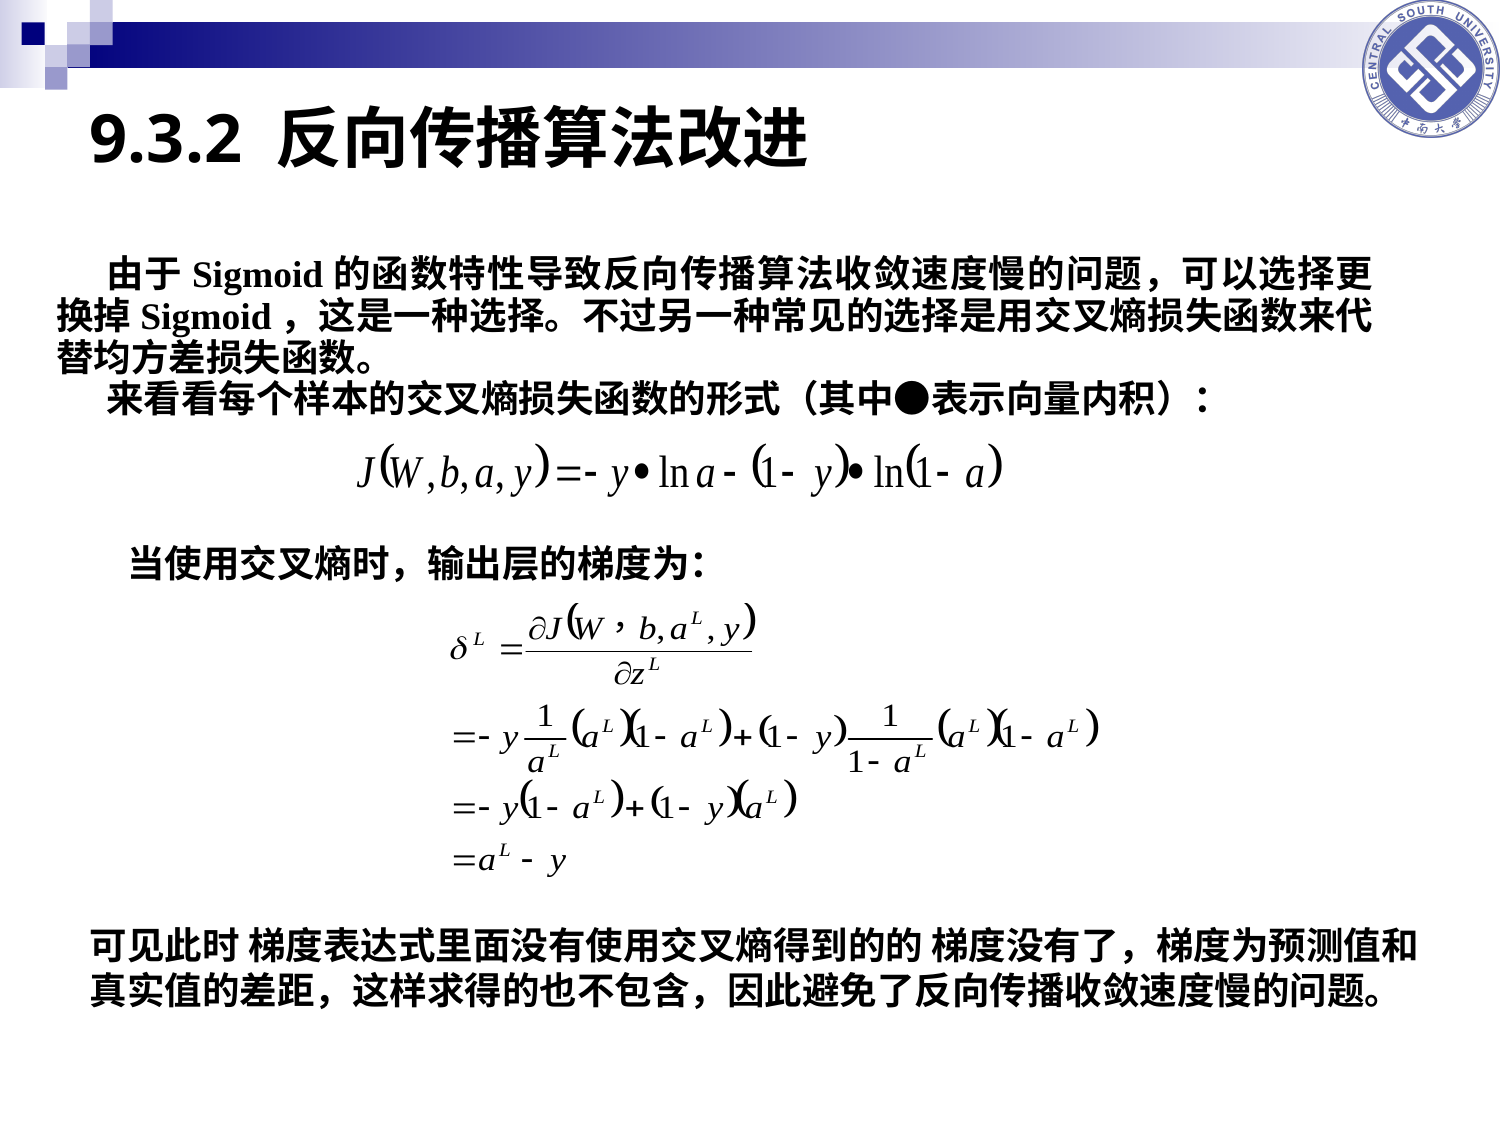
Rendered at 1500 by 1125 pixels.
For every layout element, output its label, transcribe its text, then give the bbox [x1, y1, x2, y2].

text_box 由于Sigmoid的函数特性导致反向传播算法收敛速度慢的问题，可以选择更换掉Sigmoid，这是一种选择。不过另一种常见的选择是用交叉熵损失函数来代替均方差损失函数。 来看看每个样本的交叉熵损失函数的形式（其中●表示向量内积）： [41, 246, 1389, 428]
picture [1362, 0, 1500, 138]
title 9.3.2 反向传播算法改进 [74, 86, 1426, 185]
picture [348, 441, 1004, 507]
picture [444, 603, 1099, 885]
